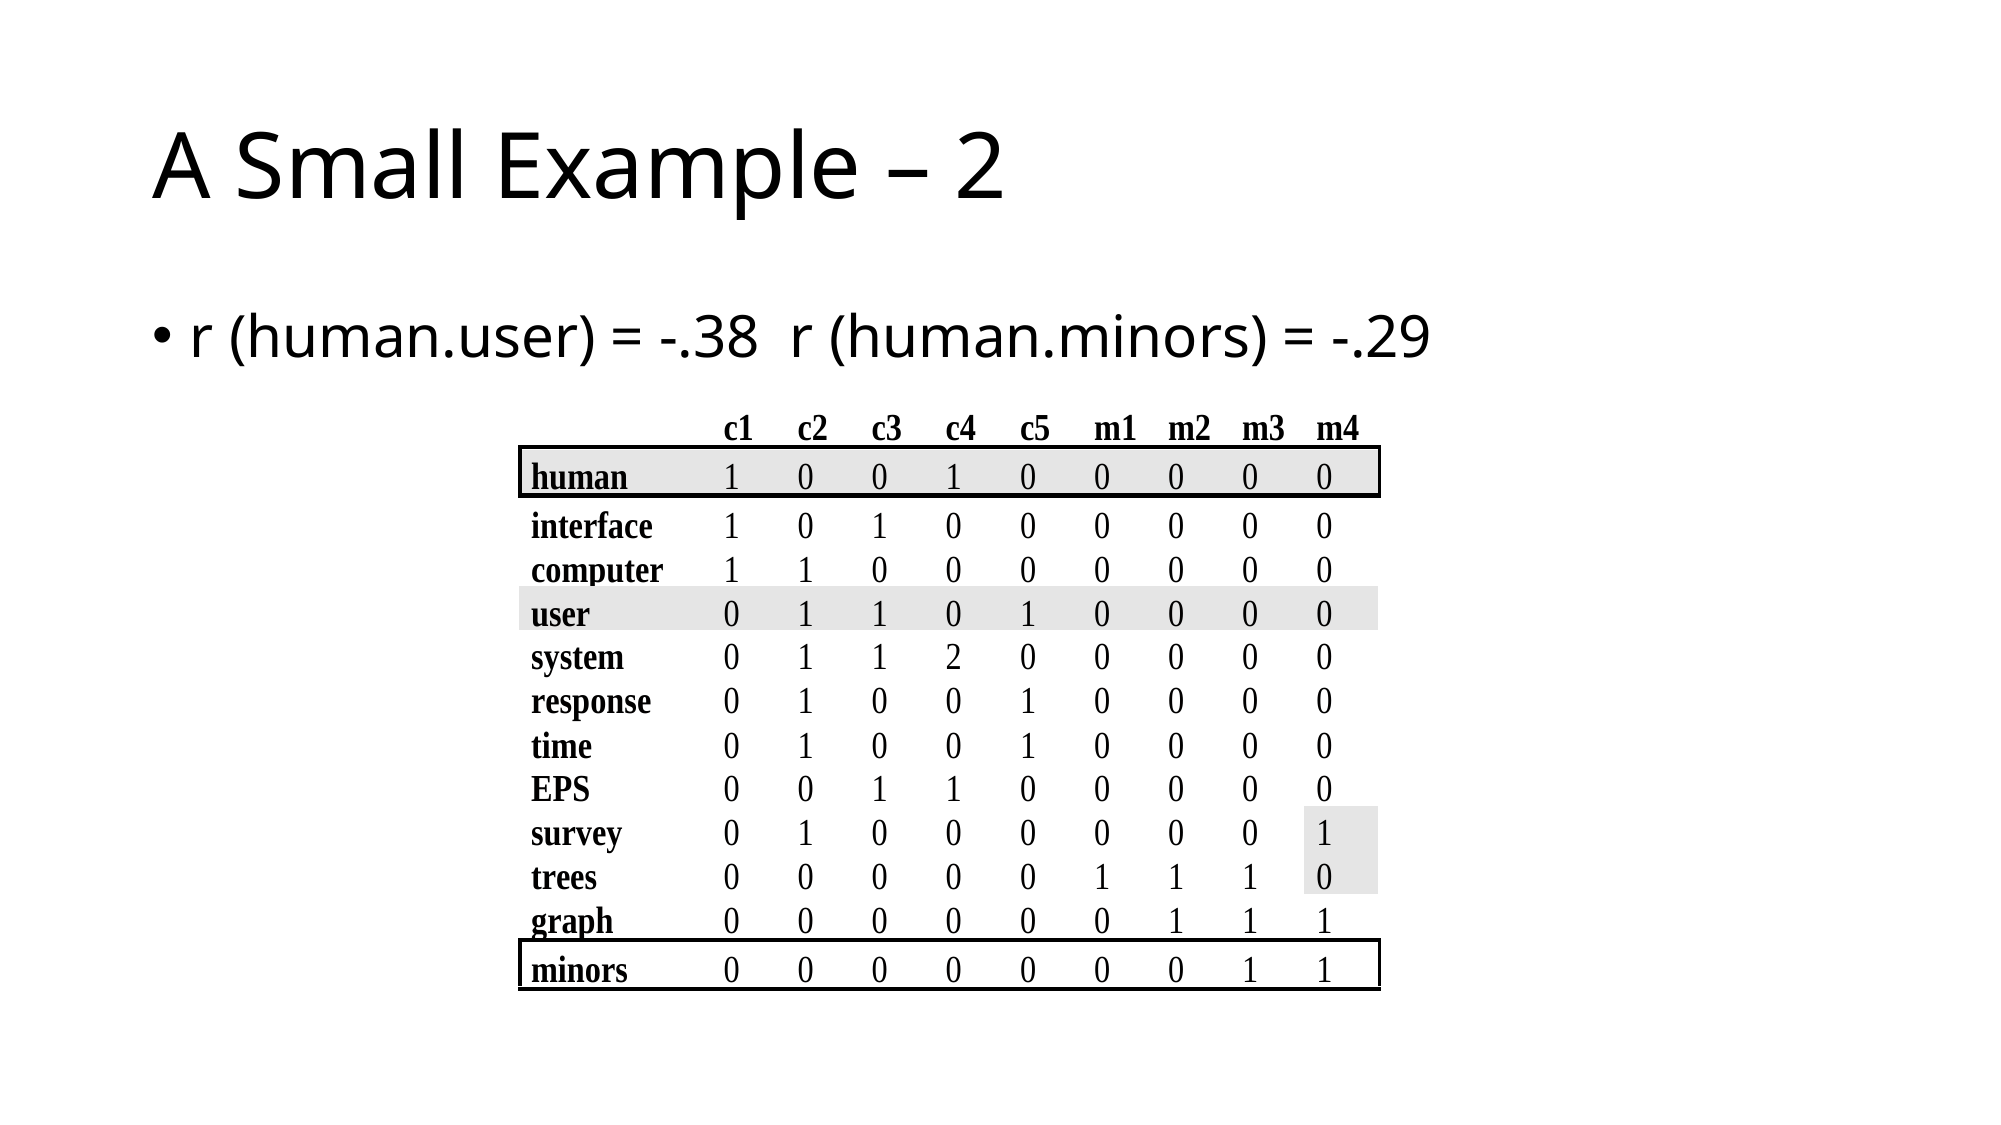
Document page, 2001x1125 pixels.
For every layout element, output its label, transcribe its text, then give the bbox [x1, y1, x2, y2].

title A Small Example – 2 [137, 59, 1863, 278]
list r (human.user) = -.38 r (human.minors) = -.29 [137, 299, 1863, 1014]
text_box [517, 386, 1708, 1036]
